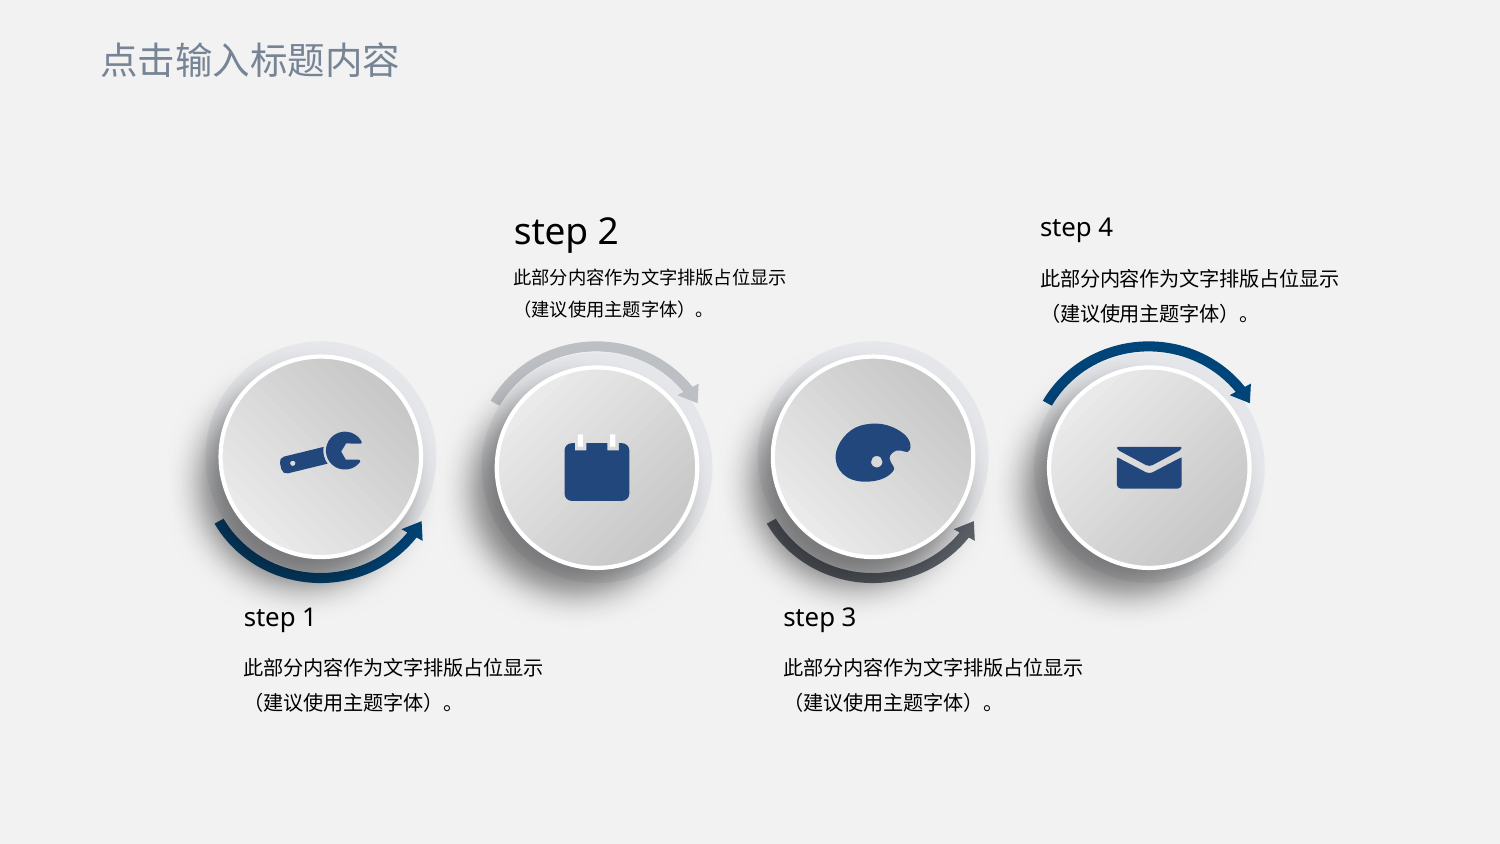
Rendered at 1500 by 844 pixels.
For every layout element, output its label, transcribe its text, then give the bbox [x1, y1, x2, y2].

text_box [757, 341, 1090, 720]
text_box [205, 341, 551, 720]
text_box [1033, 209, 1347, 584]
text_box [481, 204, 841, 584]
text_box 点击输入标题内容 [100, 28, 450, 91]
